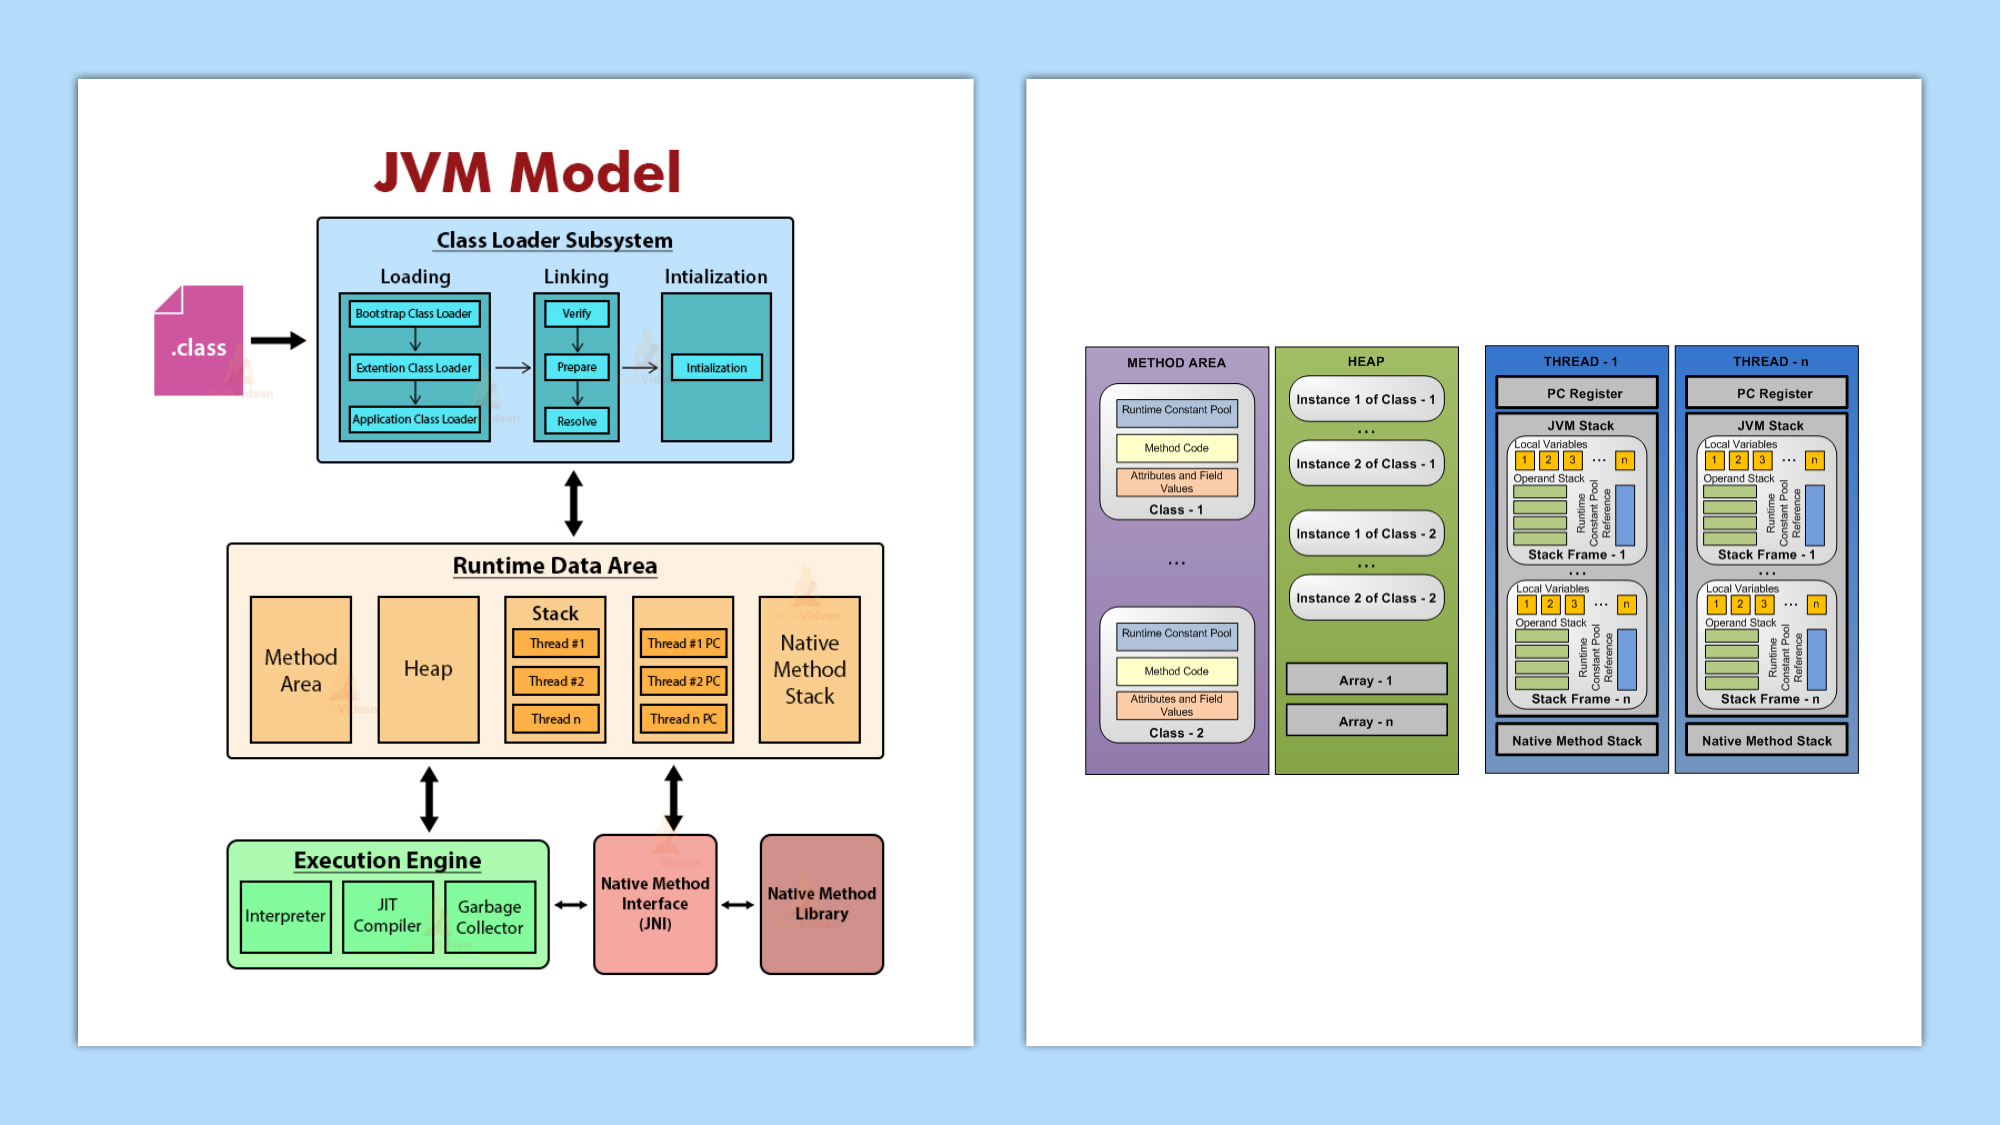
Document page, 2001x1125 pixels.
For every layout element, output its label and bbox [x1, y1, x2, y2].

text_box [78, 78, 974, 1047]
picture [1079, 337, 1869, 788]
picture [131, 131, 921, 994]
text_box [1026, 78, 1922, 1047]
text_box [0, 0, 2000, 1125]
